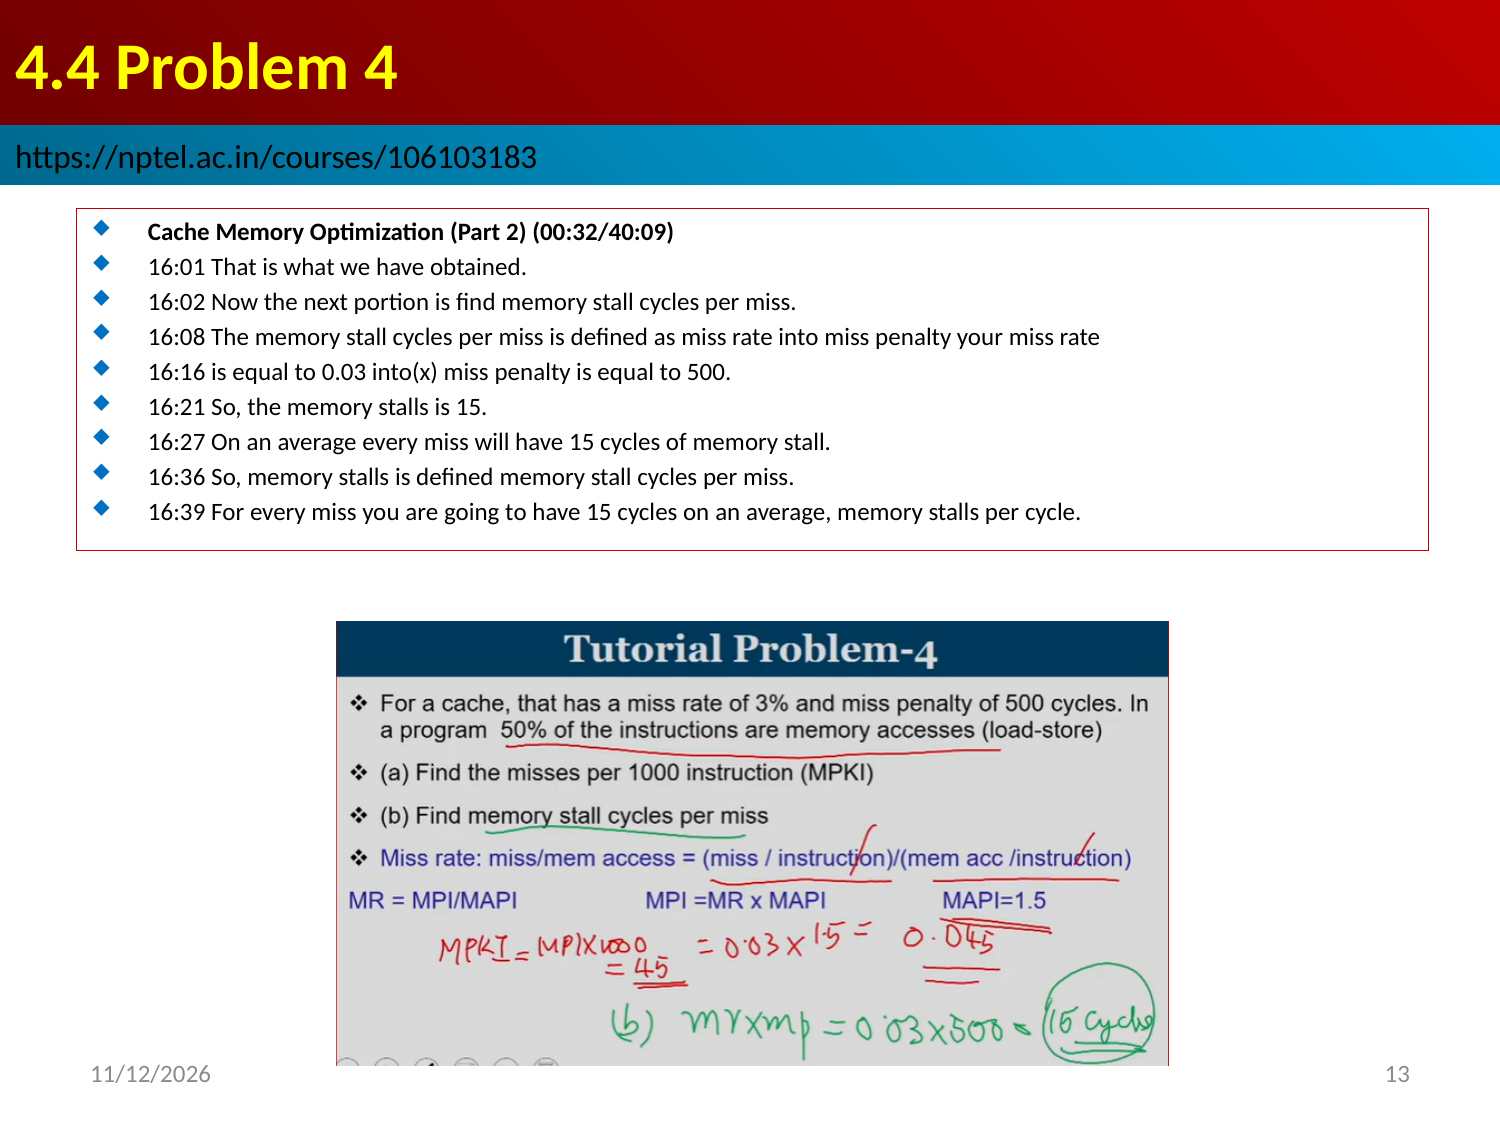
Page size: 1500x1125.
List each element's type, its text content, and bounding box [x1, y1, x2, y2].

title 4.4 Problem 4 [0, 0, 1500, 125]
text_box https://nptel.ac.in/courses/106103183 [0, 125, 1500, 185]
slide_number 13 [1074, 1042, 1425, 1103]
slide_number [75, 1042, 425, 1103]
subtitle Cache Memory Optimization (Part 2) (00:32/40:09) 16:01 That is what we have obtained. 16:02 Now the next portion is find memory stall cycles per miss. 16:08 The memory stall cycles per miss is defined as miss rate into miss penalty your miss rate 16:16 is equal to 0.03 into(x) miss penalty is equal to 500. 16:21 So, the memory stalls is 15. 16:27 On an average every miss will have 15 cycles of memory stall. 16:36 So, memory stalls is defined memory stall cycles per miss. 16:39 For every miss you are going to have 15 cycles on an average, memory stalls per cycle. [76, 208, 1429, 551]
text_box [336, 621, 1169, 1066]
